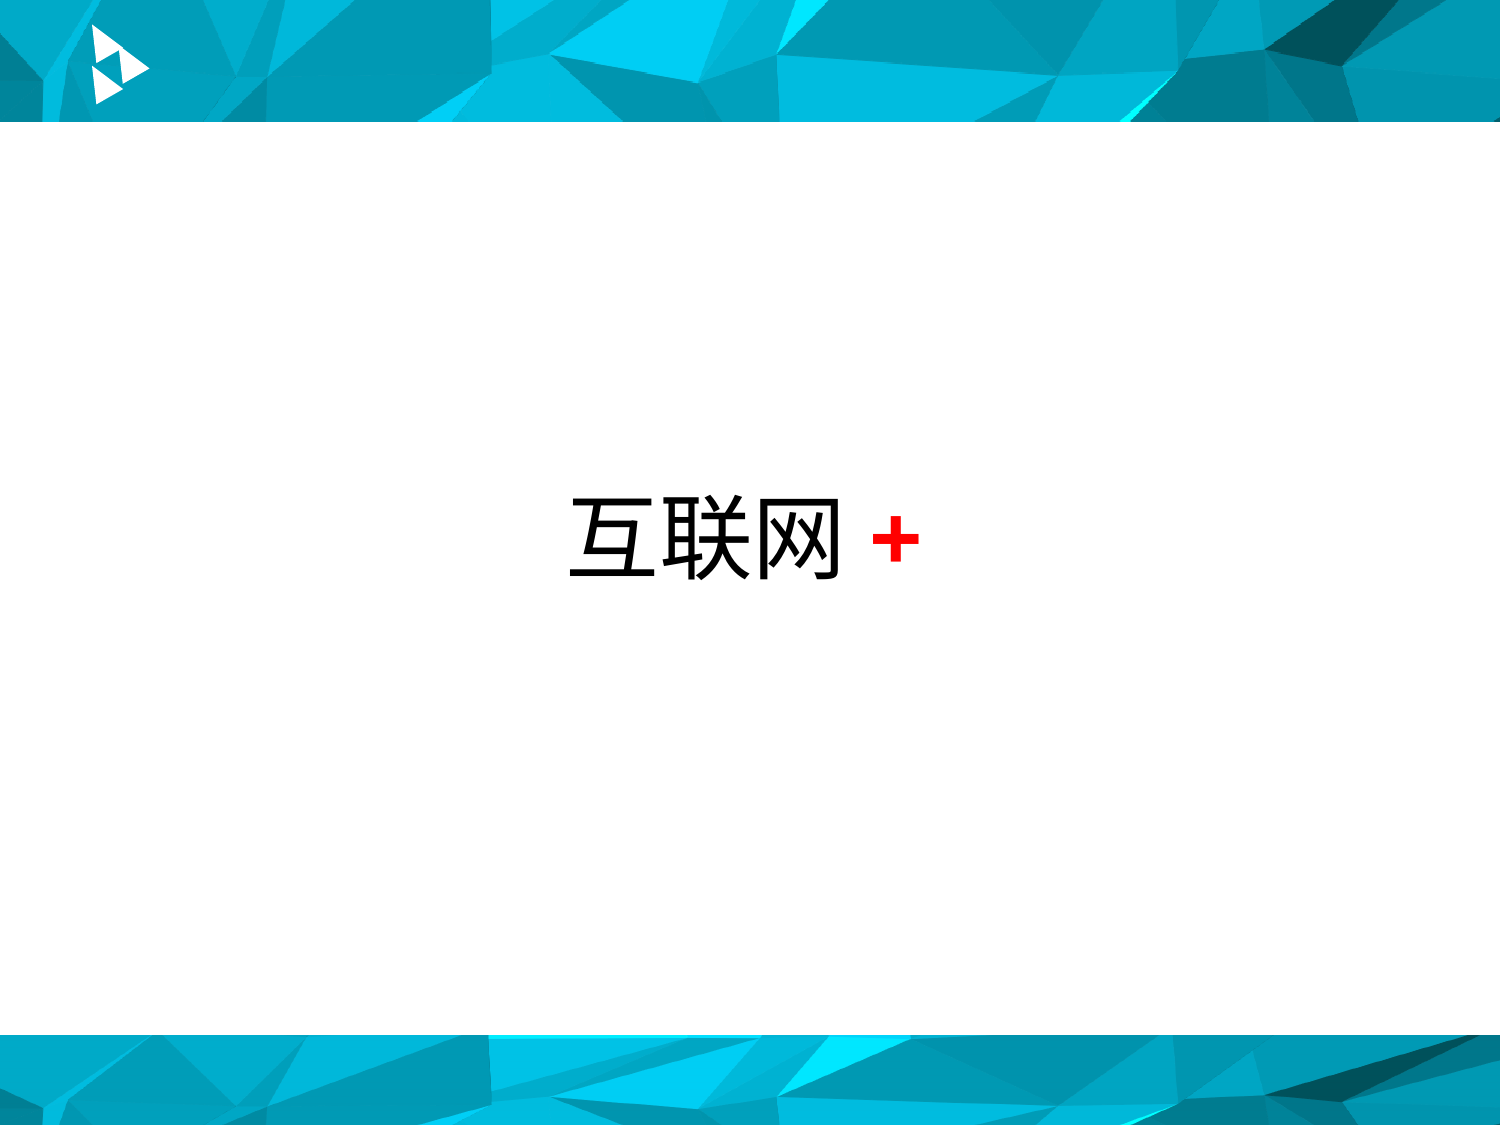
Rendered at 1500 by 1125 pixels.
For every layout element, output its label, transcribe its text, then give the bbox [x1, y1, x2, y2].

picture [0, 0, 1500, 122]
picture [0, 1035, 1500, 1125]
text_box 互联网+ [550, 471, 938, 599]
